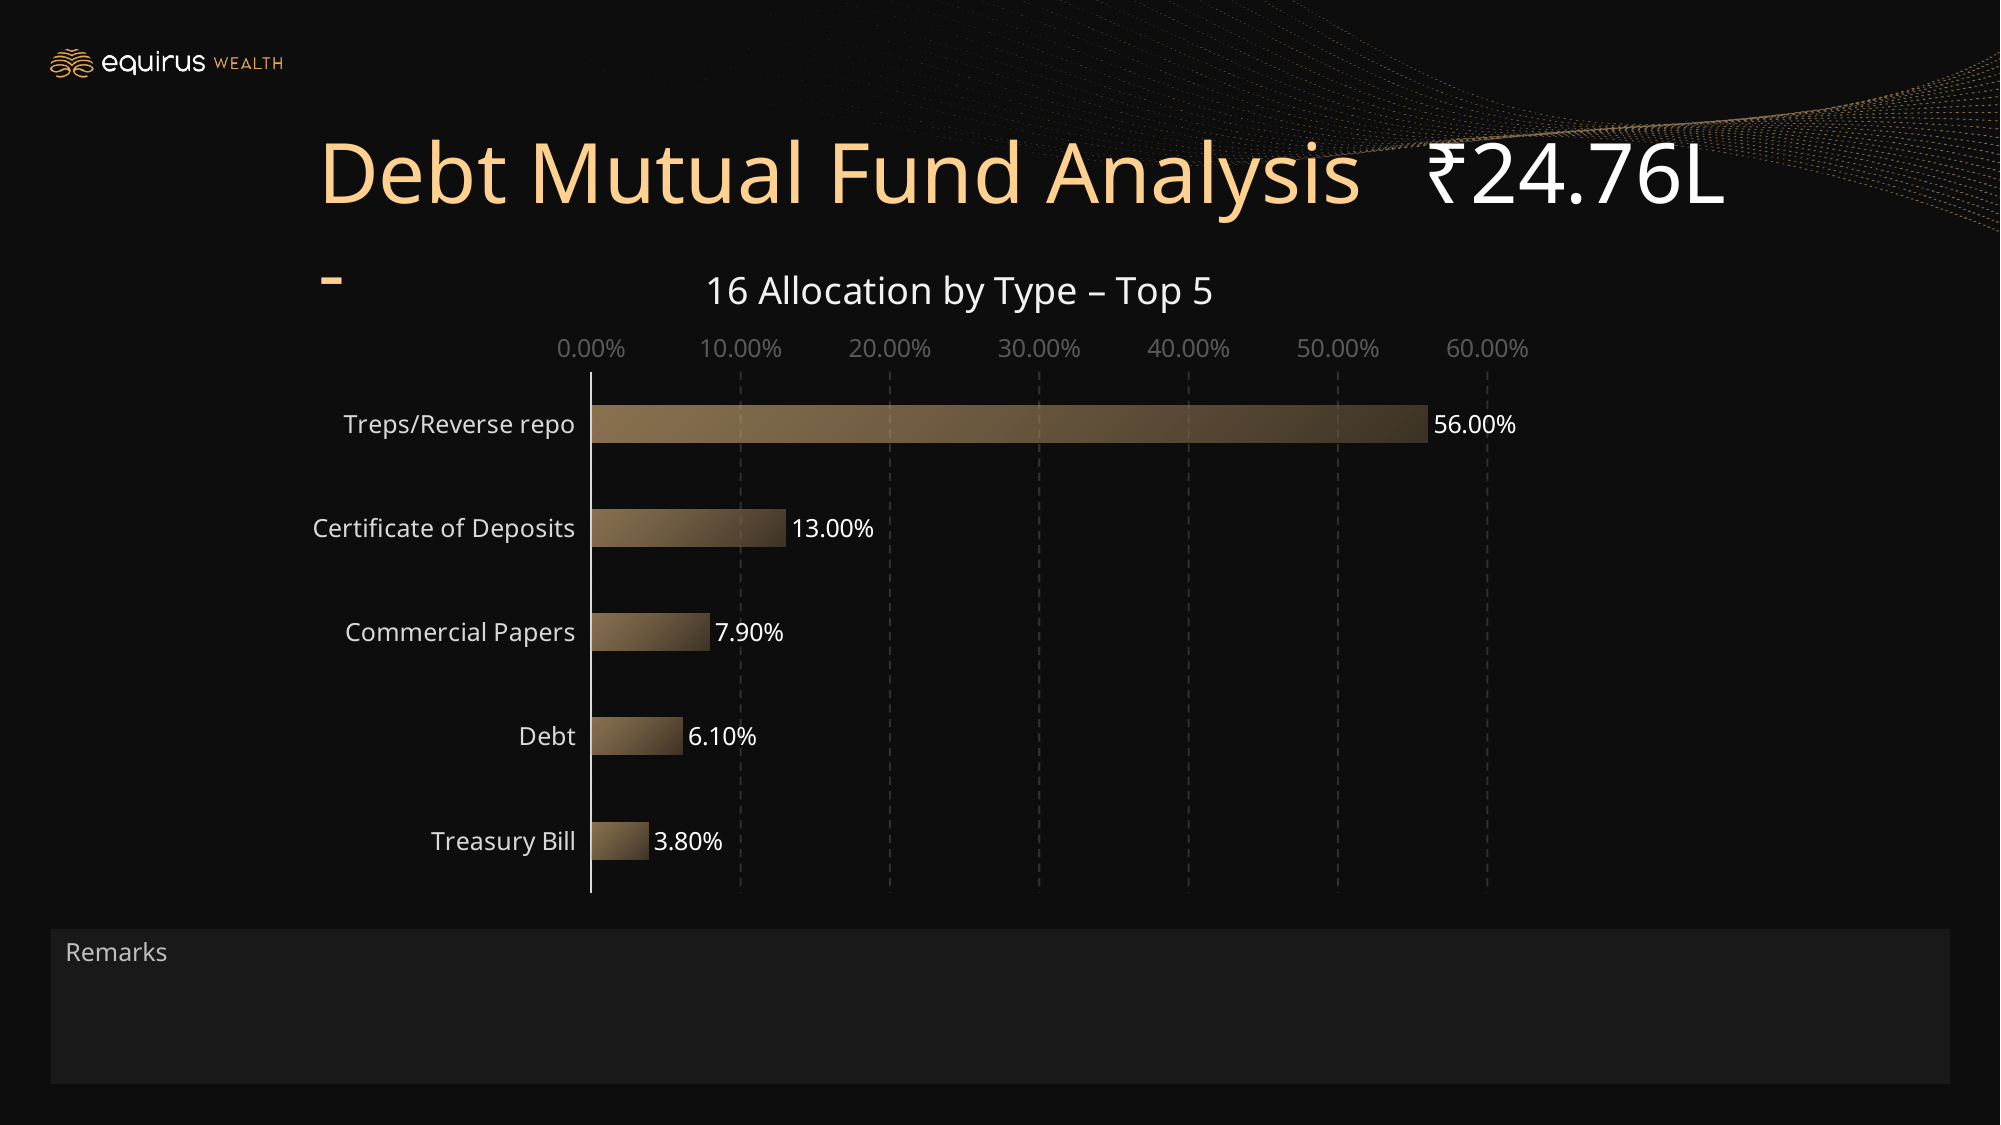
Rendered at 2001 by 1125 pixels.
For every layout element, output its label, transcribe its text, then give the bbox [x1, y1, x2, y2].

picture [0, 0, 2000, 458]
chart [136, 230, 1783, 930]
text_box Remarks [50, 928, 1950, 1084]
